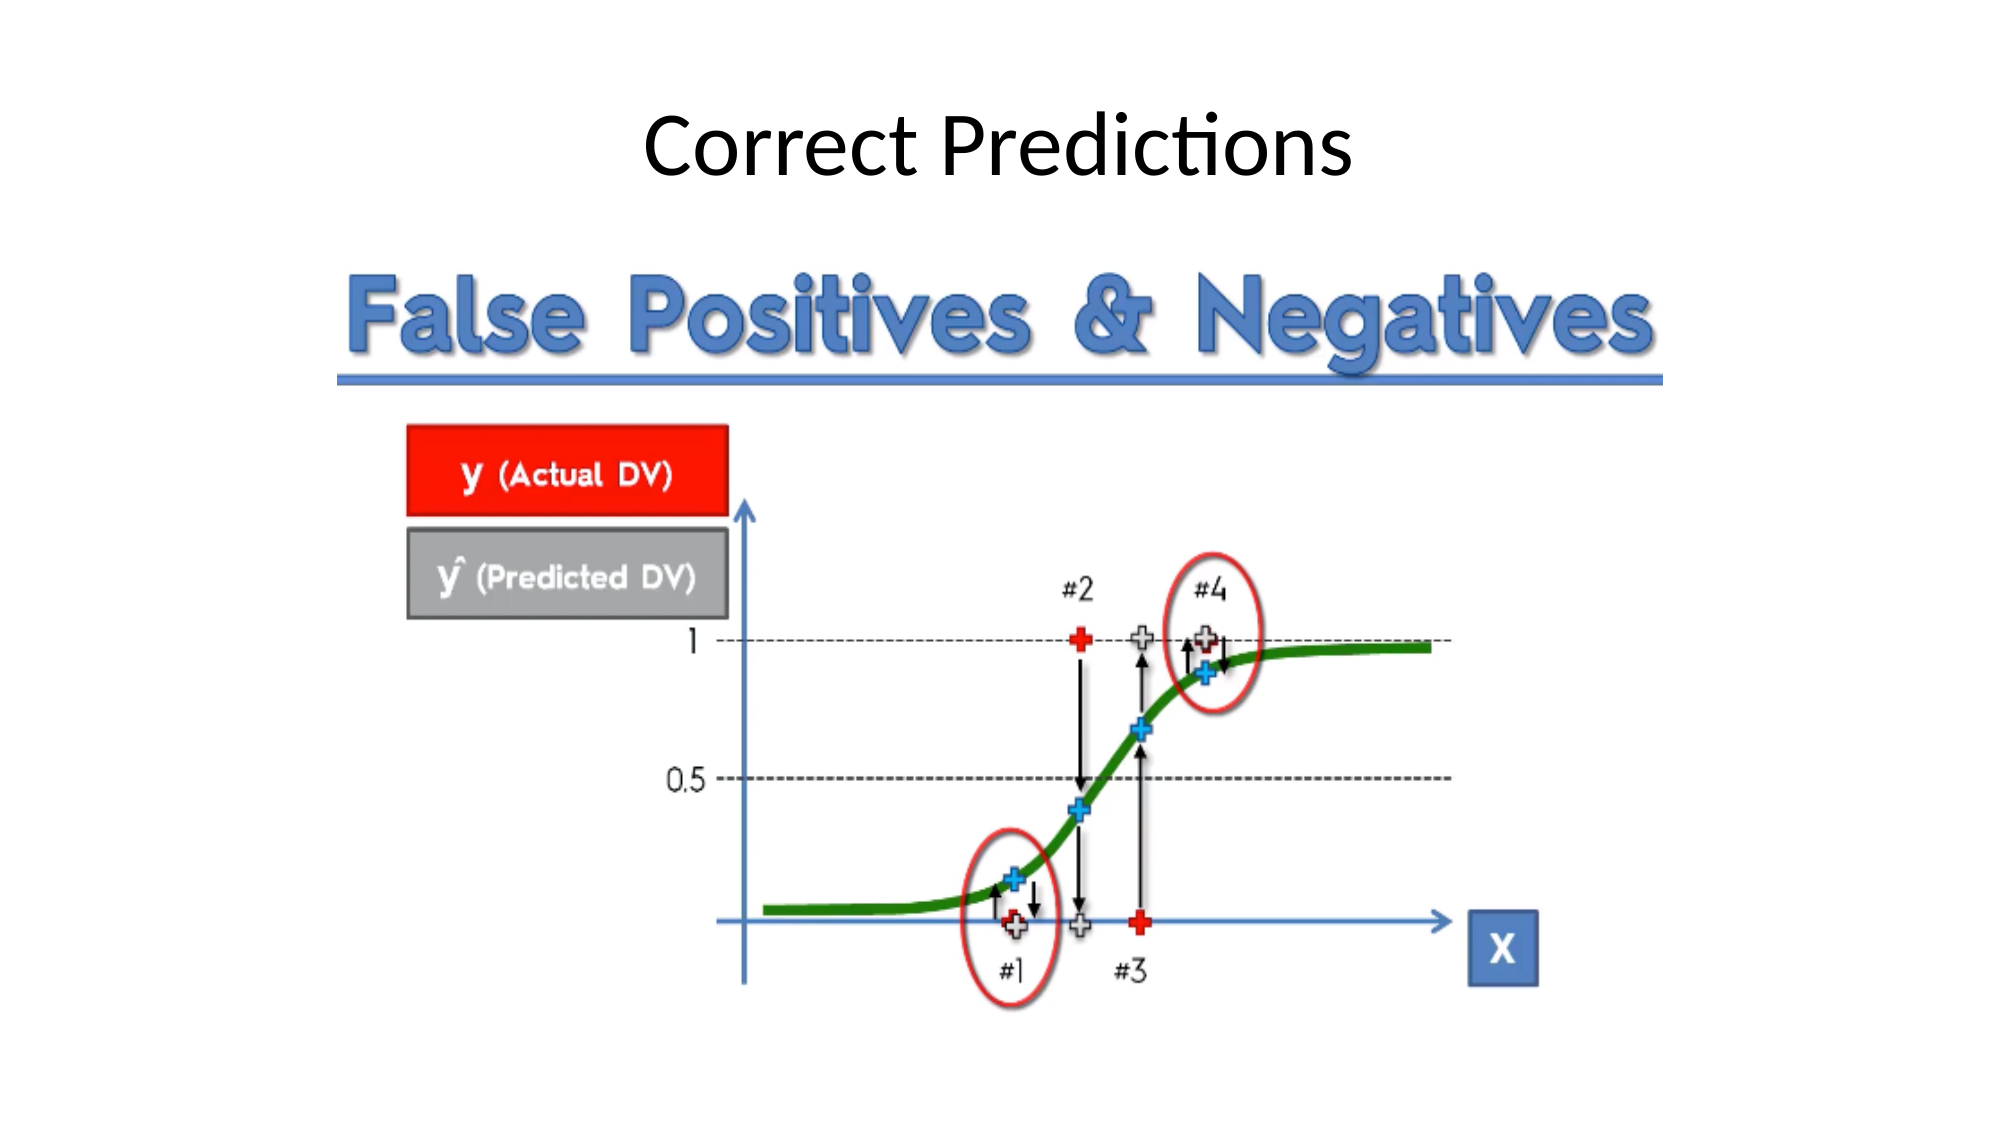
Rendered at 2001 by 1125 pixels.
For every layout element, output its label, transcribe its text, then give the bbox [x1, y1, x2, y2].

picture [337, 261, 1663, 1026]
title Correct Predictions [99, 45, 1900, 233]
